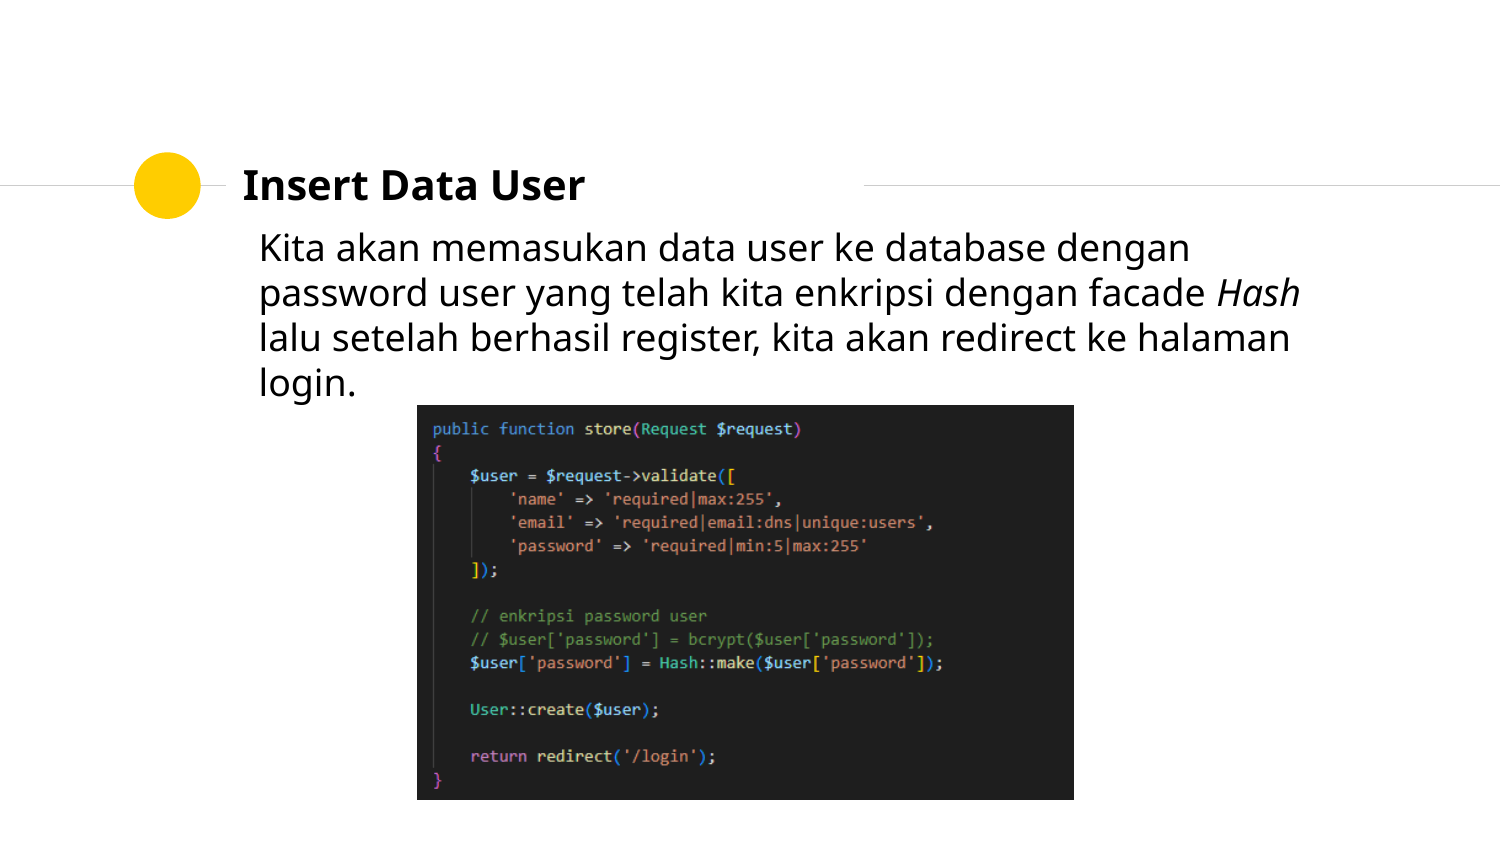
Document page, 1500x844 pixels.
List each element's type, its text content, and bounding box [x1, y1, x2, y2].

title Insert Data User [228, 144, 865, 216]
picture [416, 405, 1074, 801]
list Kita akan memasukan data user ke database dengan password user yang telah kita enkripsi dengan facade Hash lalu setelah berhasil register, kita akan redirect ke halaman login. [230, 208, 1348, 304]
